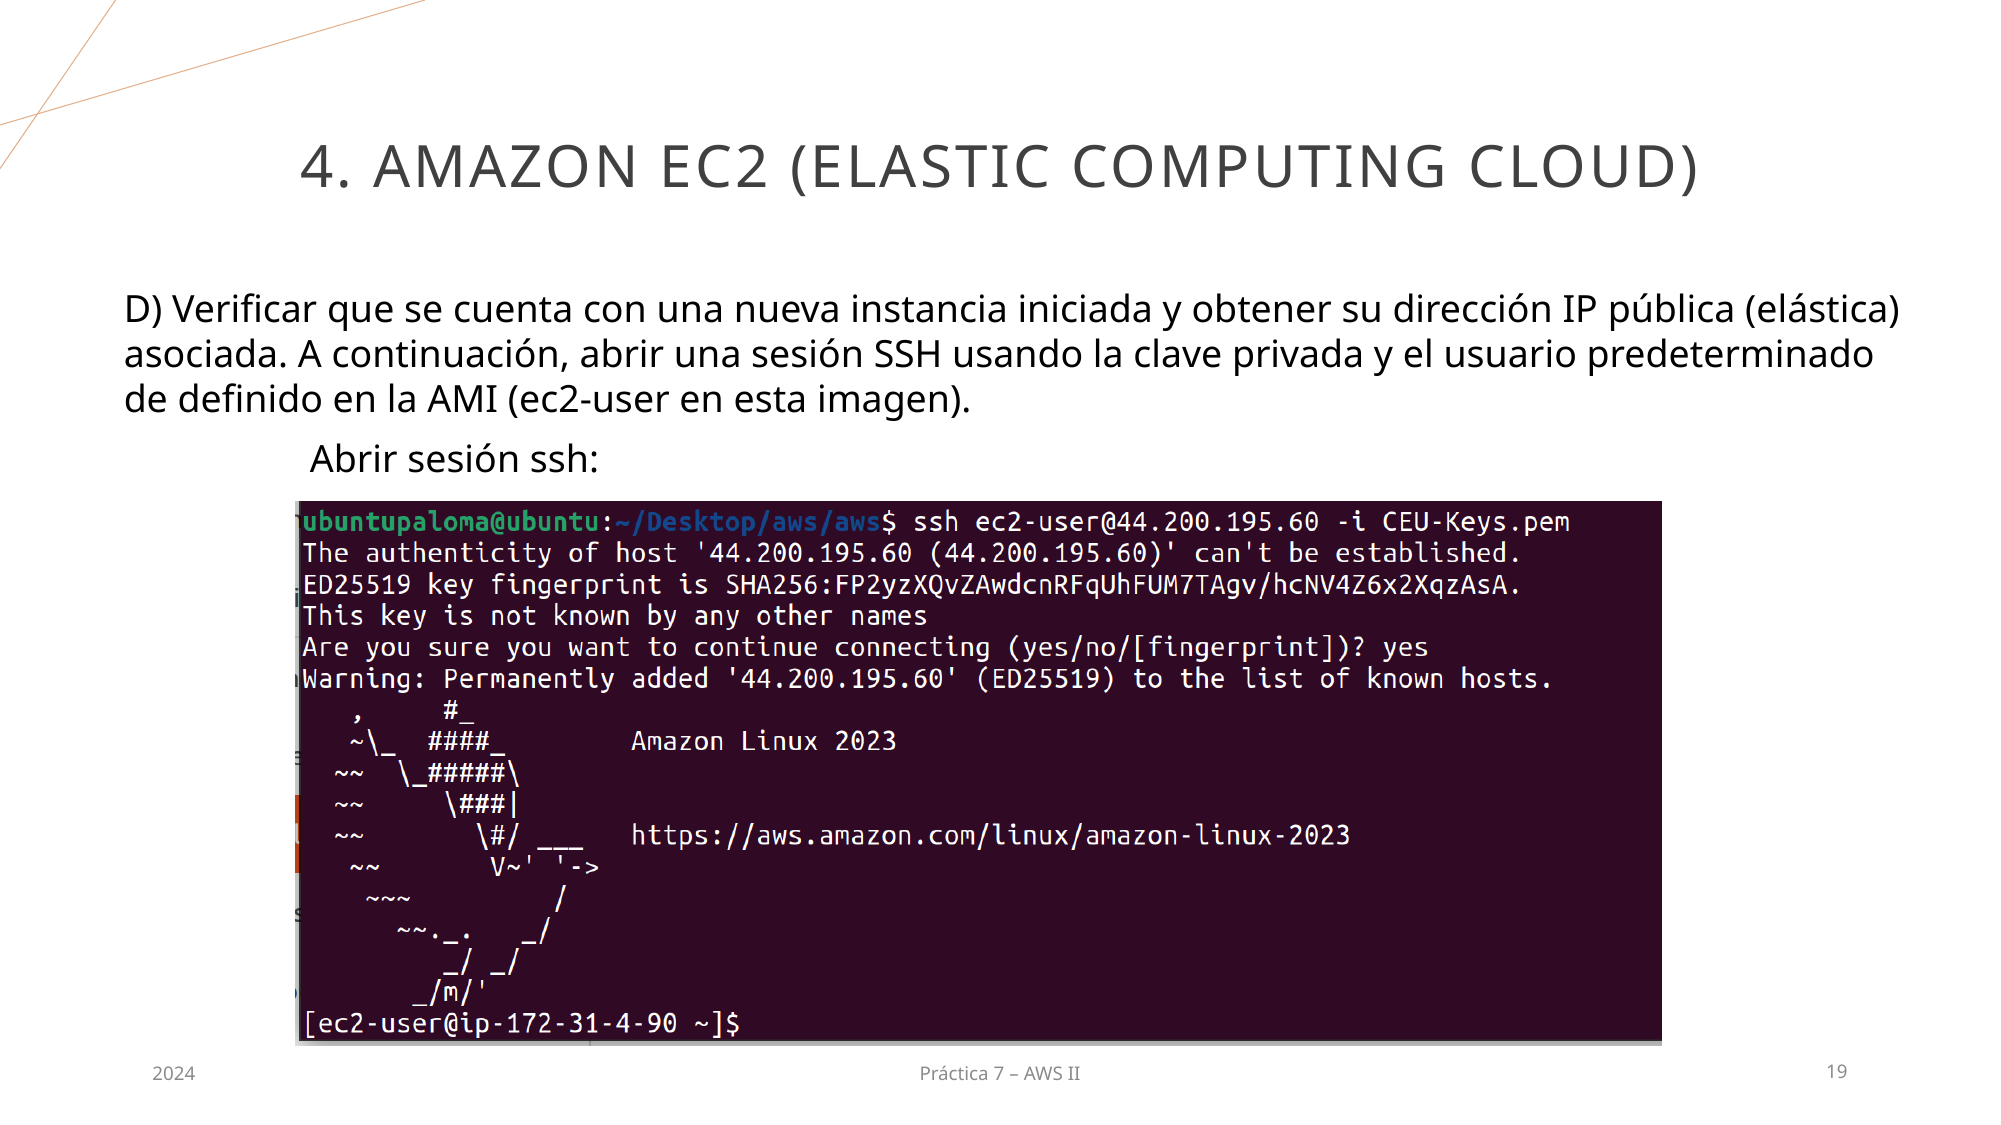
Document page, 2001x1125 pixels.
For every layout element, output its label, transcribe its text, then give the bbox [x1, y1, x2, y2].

footer Práctica 7 – AWS II [662, 1046, 1338, 1103]
title 4. Amazon EC2 (Elastic Computing Cloud) [137, 59, 1863, 277]
text_box D) Verificar que se cuenta con una nueva instancia iniciada y obtener su dirección IP pública (elástica) asociada. A continuación, abrir una sesión SSH usando la clave privada y el usuario predeterminado de definido en la AMI (ec2-user en esta imagen). [108, 277, 1939, 472]
text_box Abrir sesión ssh: [295, 427, 1637, 487]
slide_number 2024 [137, 1042, 588, 1103]
slide_number 19 [1412, 1042, 1863, 1103]
picture [295, 501, 1662, 1046]
